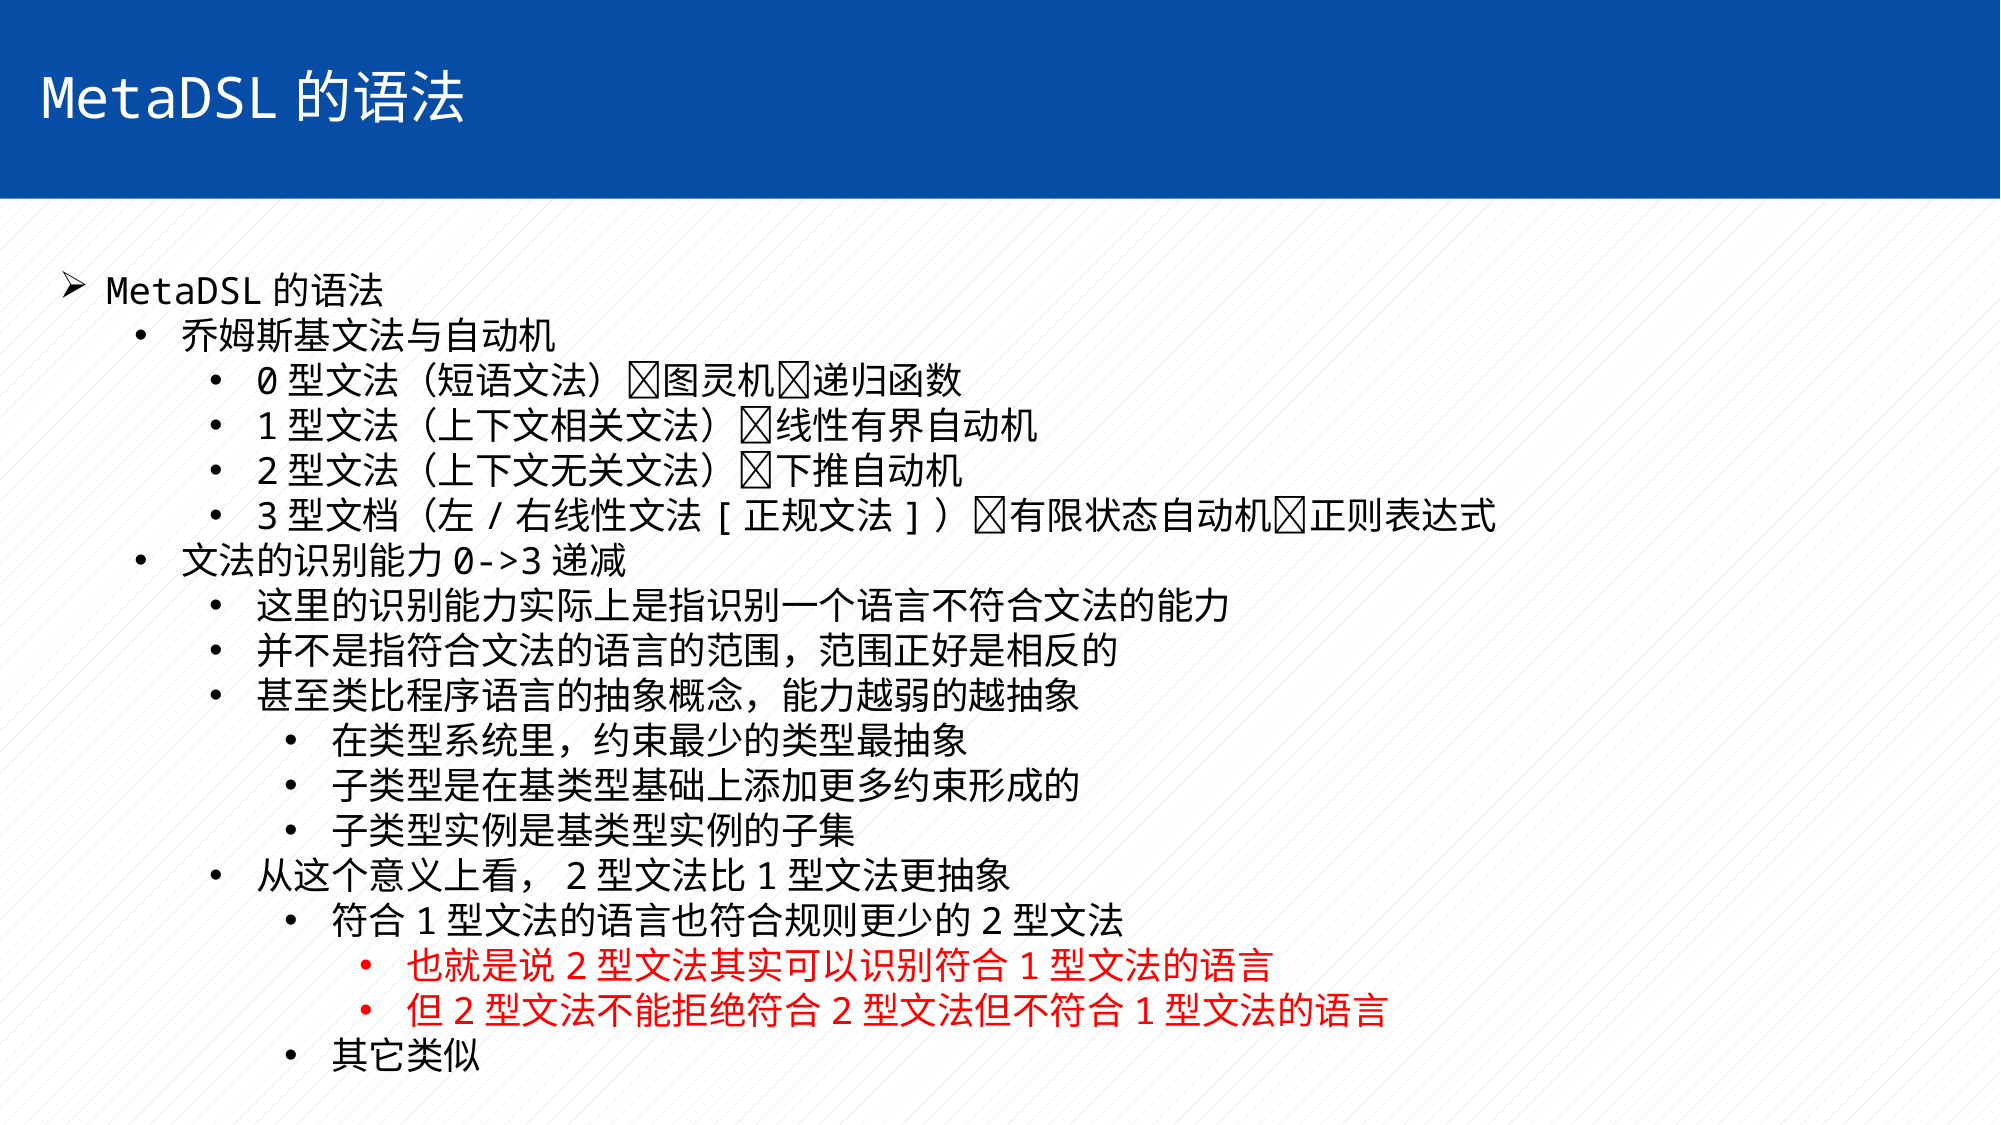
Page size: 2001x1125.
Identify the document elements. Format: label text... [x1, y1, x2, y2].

text_box MetaDSL的语法 乔姆斯基文法与自动机 0型文法（短语文法）图灵机递归函数 1型文法（上下文相关文法）线性有界自动机 2型文法（上下文无关文法）下推自动机 3型文档（左/右线性文法[正规文法]）有限状态自动机正则表达式 文法的识别能力0->3递减 这里的识别能力实际上是指识别一个语言不符合文法的能力 并不是指符合文法的语言的范围，范围正好是相反的 甚至类比程序语言的抽象概念，能力越弱的越抽象 在类型系统里，约束最少的类型最抽象 子类型是在基类型基础上添加更多约束形成的 子类型实例是基类型实例的子集 从这个意义上看，2型文法比1型文法更抽象 符合1型文法的语言也符合规则更少的2型文法 也就是说2型文法其实可以识别符合1型文法的语言 但2型文法不能拒绝符合2型文法但不符合1型文法的语言 其它类似 [44, 259, 1903, 1125]
list MetaDSL的语法 [26, 20, 1782, 180]
